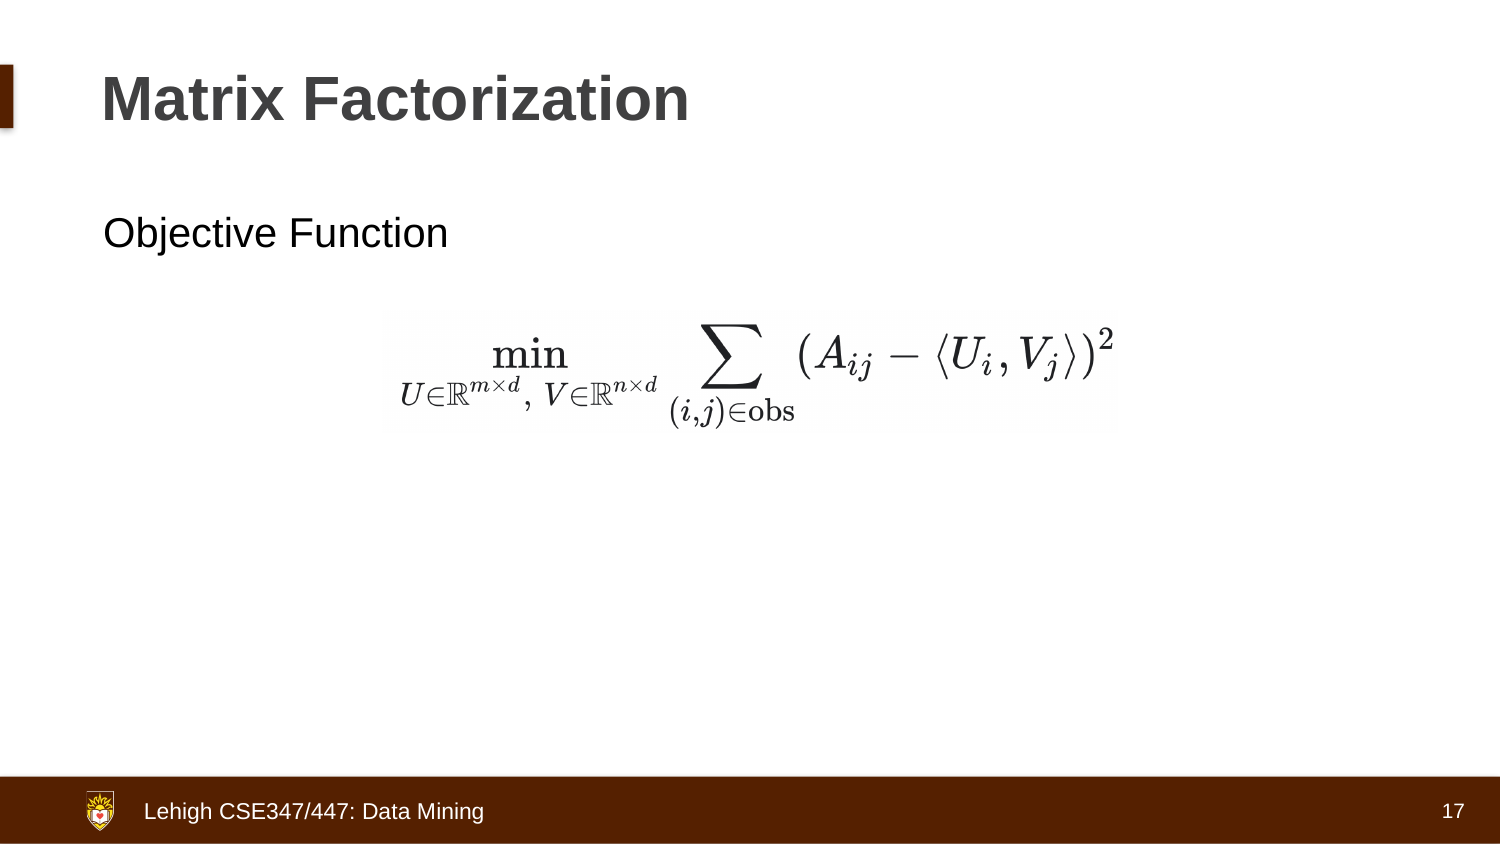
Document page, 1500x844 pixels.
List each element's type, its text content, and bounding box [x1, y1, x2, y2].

slide_number 17 [1389, 777, 1480, 843]
list Lehigh CSE347/447: Data Mining [129, 789, 988, 831]
picture [381, 309, 1118, 434]
title Matrix Factorization [86, 38, 1400, 153]
picture [86, 791, 116, 831]
text_box Objective Function [88, 198, 465, 264]
